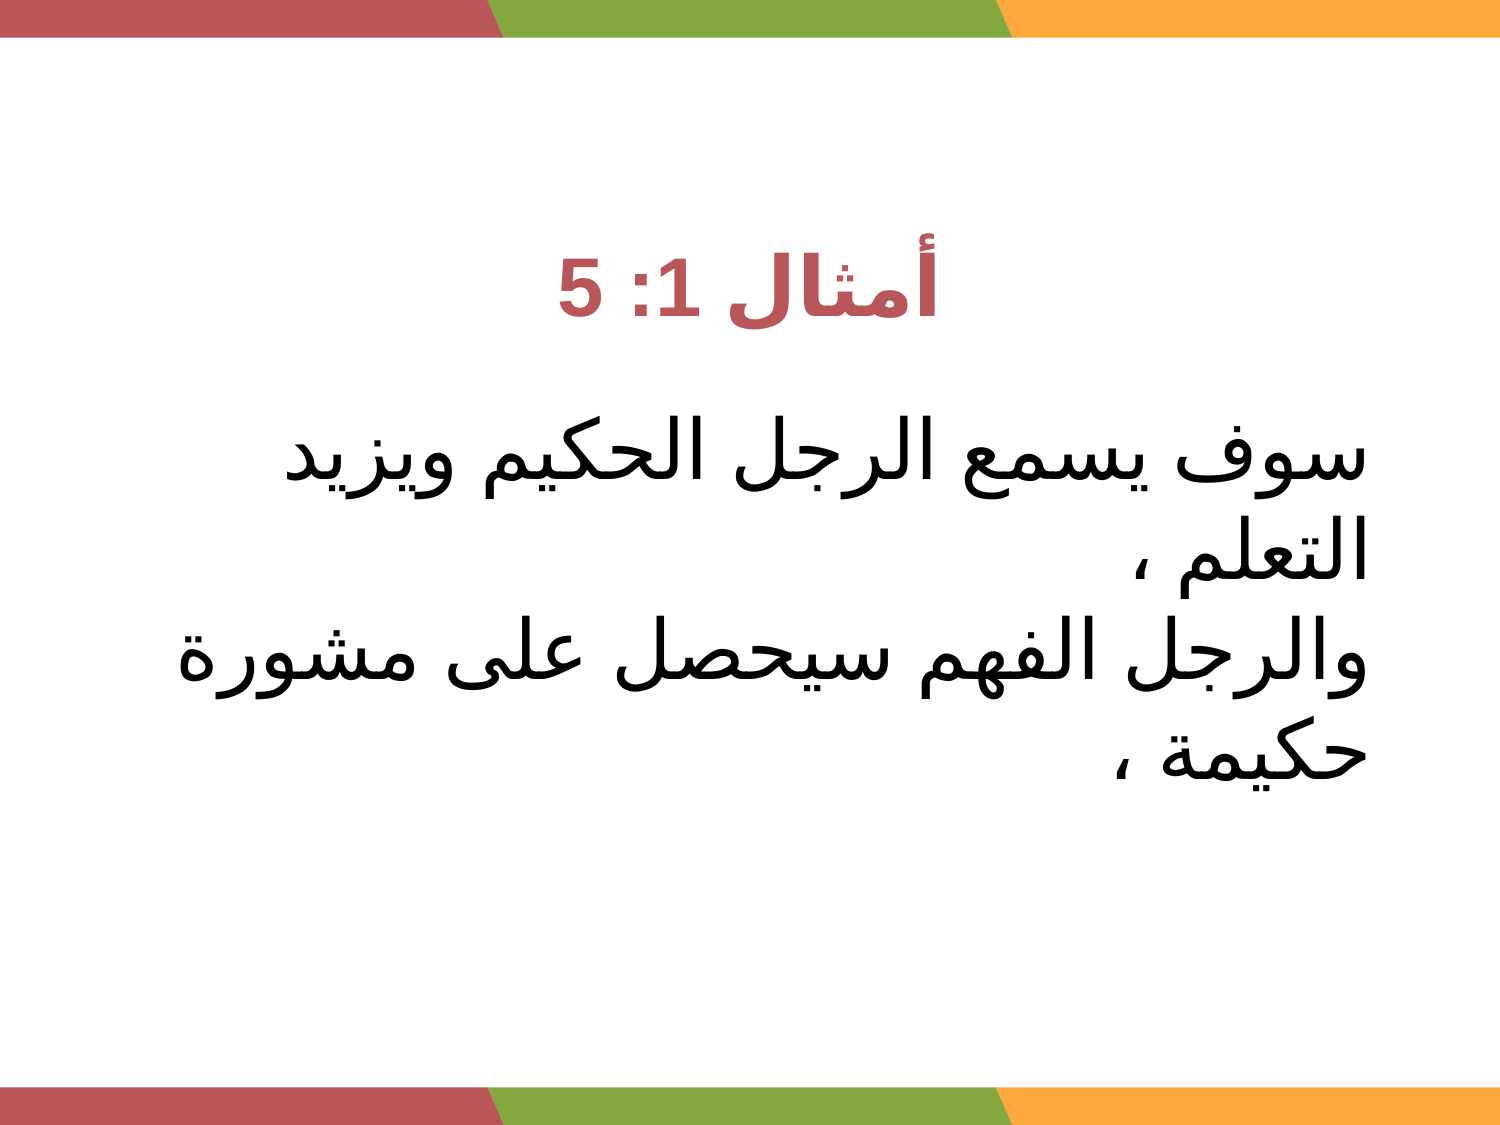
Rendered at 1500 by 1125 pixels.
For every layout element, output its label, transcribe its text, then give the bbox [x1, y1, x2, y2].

text_box [485, 1086, 1010, 1125]
text_box [0, 1086, 502, 1125]
text_box سوف يسمع الرجل الحكيم ويزيد التعلم ، والرجل الفهم سيحصل على مشورة حكيمة ، [112, 388, 1388, 804]
text_box [994, 1086, 1500, 1125]
text_box أمثال 1: 5 [542, 225, 958, 341]
